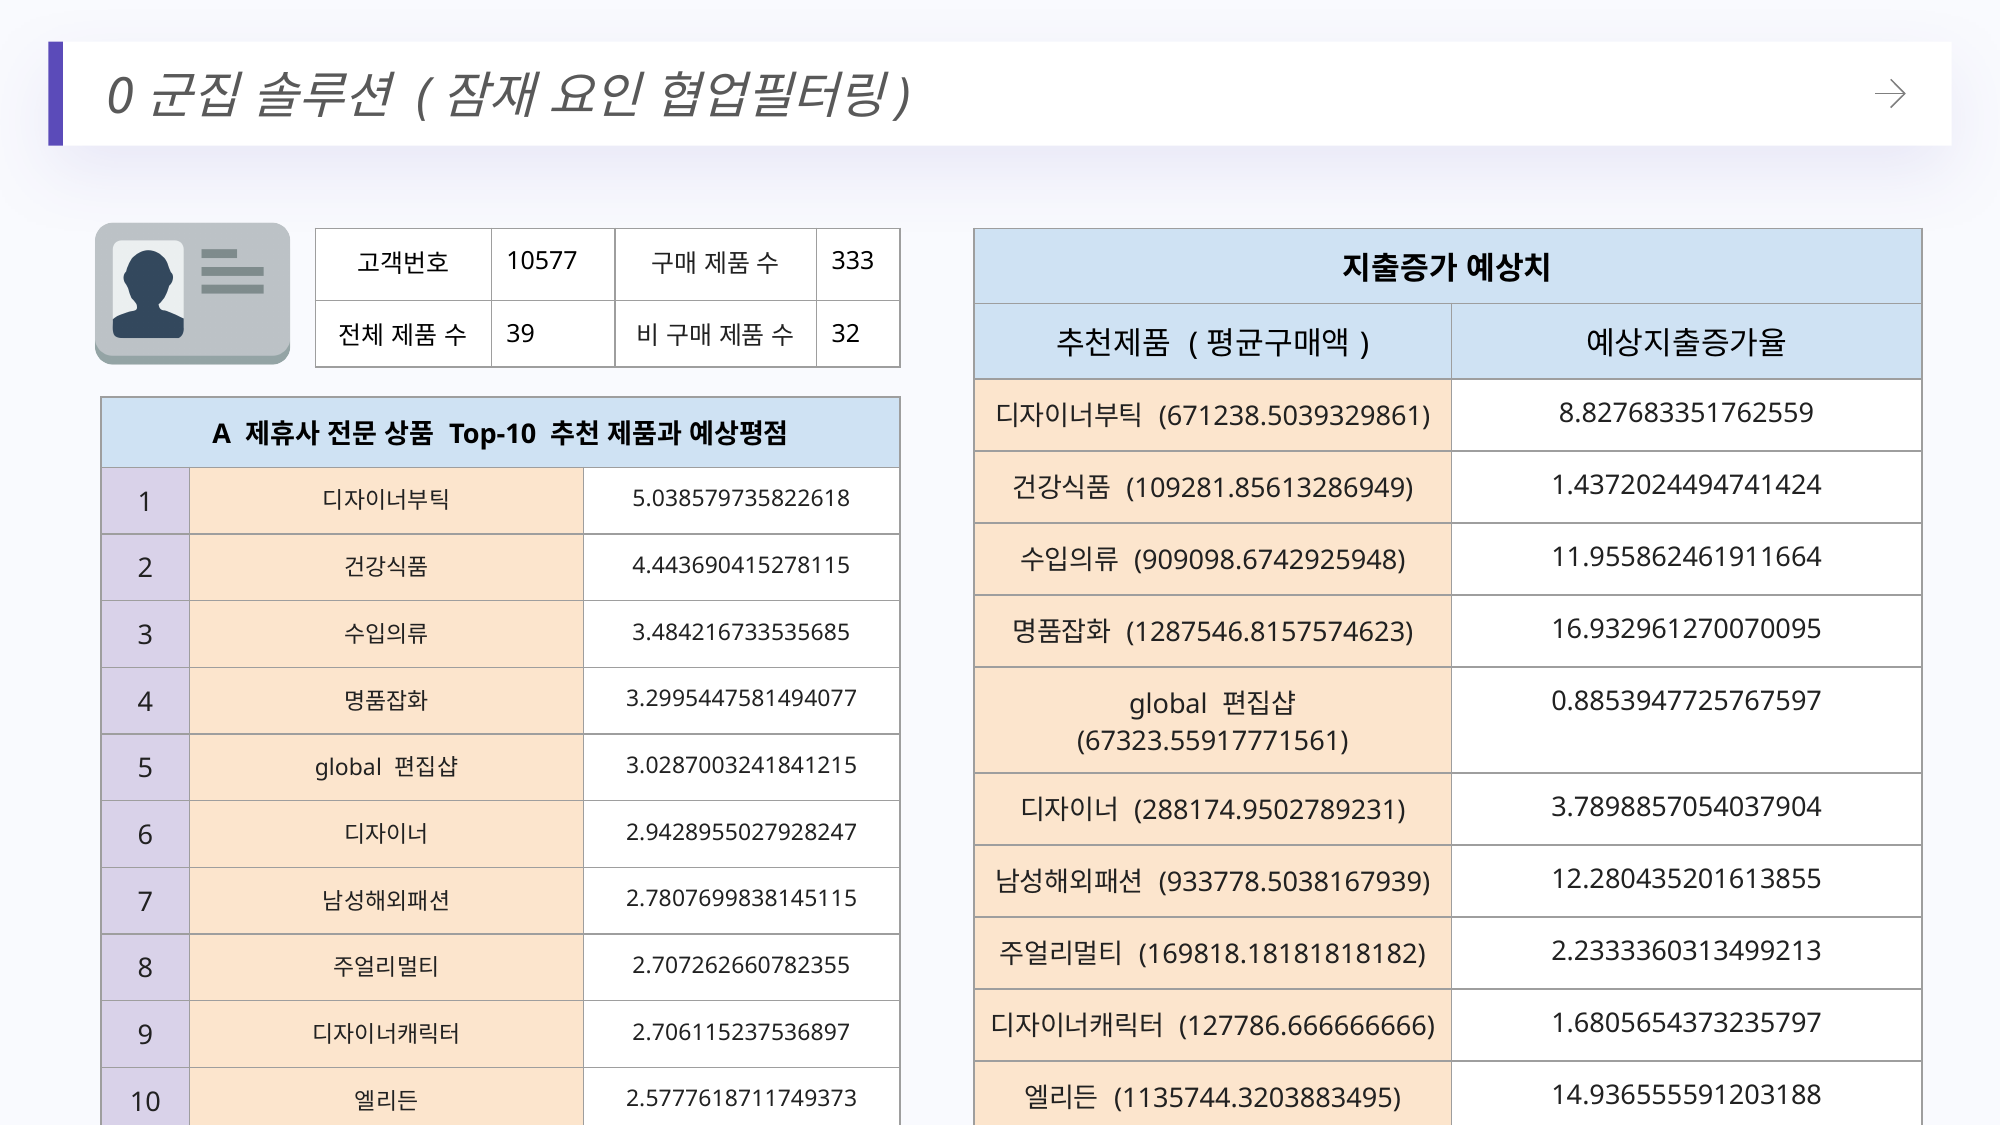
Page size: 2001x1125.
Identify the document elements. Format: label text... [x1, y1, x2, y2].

text_box [48, 41, 63, 146]
table_cell 3.2995447581494077 [584, 668, 899, 733]
table_cell 5.038579735822618 [584, 468, 899, 533]
table_cell 건강식품 [190, 535, 583, 600]
table_cell 2.2333360313499213 [1452, 918, 1921, 988]
table_cell 2.707262660782355 [584, 935, 899, 1000]
table_cell 3 [102, 601, 189, 667]
table_cell 16.932961270070095 [1452, 596, 1921, 666]
table_cell 1.6805654373235797 [1452, 990, 1921, 1060]
table_cell 디자이너 (288174.9502789231) [975, 774, 1451, 844]
table_cell 7 [102, 868, 189, 933]
table_cell 엘리든 [190, 1068, 583, 1125]
table_cell 명품잡화 (1287546.8157574623) [975, 596, 1451, 666]
table_cell 12.280435201613855 [1452, 846, 1921, 916]
table_cell 수입의류 [190, 601, 583, 667]
table_cell 디자이너캐릭터 (127786.666666666) [975, 990, 1451, 1060]
table_header 333 [817, 229, 899, 300]
table_cell 2 [102, 535, 189, 600]
table_cell 수입의류 (909098.6742925948) [975, 524, 1451, 594]
table_cell 1.4372024494741424 [1452, 452, 1921, 522]
table_cell 건강식품 (109281.85613286949) [975, 452, 1451, 522]
table_cell 명품잡화 [190, 668, 583, 733]
table_header A 제휴사 전문 상품 Top-10 추천 제품과 예상평점 [102, 398, 899, 467]
table_cell 32 [817, 301, 899, 366]
table_cell 2.5777618711749373 [584, 1068, 899, 1125]
table_cell 3.0287003241841215 [584, 735, 899, 800]
table_cell 2.706115237536897 [584, 1001, 899, 1067]
table_cell 3.484216733535685 [584, 601, 899, 667]
table_header 고객번호 [316, 229, 491, 300]
table_cell 2.7807699838145115 [584, 868, 899, 933]
table_cell 엘리든 (1135744.3203883495) [975, 1062, 1451, 1125]
table_cell 비 구매 제품 수 [616, 301, 816, 366]
table_cell 추천제품 (평균구매액) [975, 304, 1451, 378]
table_cell 6 [102, 801, 189, 867]
table_header 구매 제품 수 [616, 229, 816, 300]
table_cell 8.827683351762559 [1452, 380, 1921, 450]
table_cell 9 [102, 1001, 189, 1067]
table_cell 주얼리멀티 (169818.18181818182) [975, 918, 1451, 988]
table_cell 디자이너부틱 (671238.5039329861) [975, 380, 1451, 450]
table_cell 디자이너캐릭터 [190, 1001, 583, 1067]
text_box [1874, 79, 1905, 108]
table_cell 39 [492, 301, 614, 366]
table_cell 0.8853947725767597 [1452, 668, 1921, 772]
table_cell 디자이너 [190, 801, 583, 867]
table_cell 4 [102, 668, 189, 733]
table_cell 3.7898857054037904 [1452, 774, 1921, 844]
table_header 지출증가 예상치 [975, 229, 1921, 303]
text_box 0군집 솔루션 (잠재 요인 협업필터링) [63, 41, 1952, 146]
table_cell global 편집샵 (67323.55917771561) [975, 668, 1451, 772]
table_cell 전체 제품 수 [316, 301, 491, 366]
table_cell 남성해외패션 [190, 868, 583, 933]
table_cell 2.9428955027928247 [584, 801, 899, 867]
table_cell 5 [102, 735, 189, 800]
table_cell 예상지출증가율 [1452, 304, 1921, 378]
table_cell 남성해외패션 (933778.5038167939) [975, 846, 1451, 916]
table_cell 4.443690415278115 [584, 535, 899, 600]
table_cell 주얼리멀티 [190, 935, 583, 1000]
table_cell 14.936555591203188 [1452, 1062, 1921, 1125]
table_cell 11.955862461911664 [1452, 524, 1921, 594]
table_cell 디자이너부틱 [190, 468, 583, 533]
table_cell 8 [102, 935, 189, 1000]
picture [86, 216, 299, 368]
table_header 10577 [492, 229, 614, 300]
table_cell global 편집샵 [190, 735, 583, 800]
table_cell 10 [102, 1068, 189, 1125]
table_cell 1 [102, 468, 189, 533]
